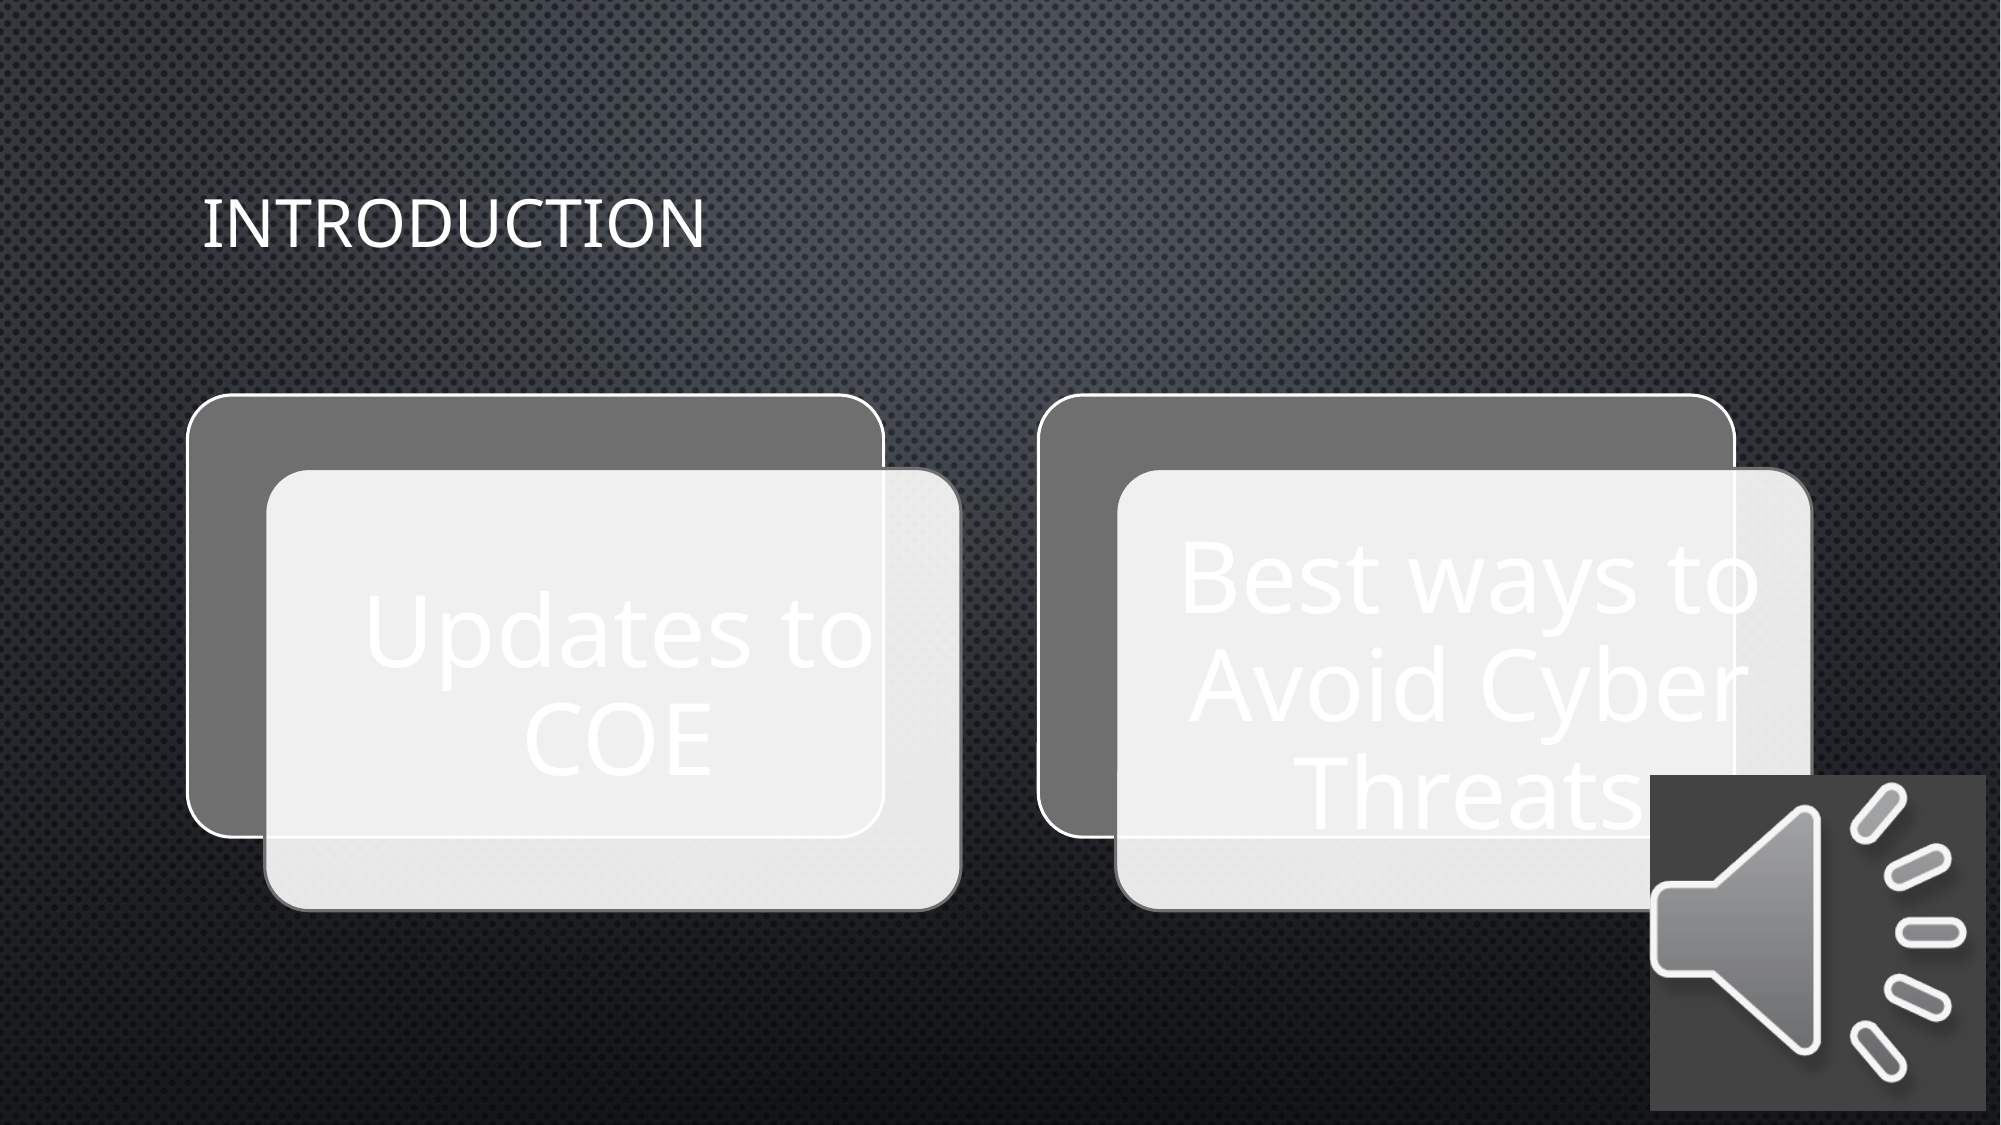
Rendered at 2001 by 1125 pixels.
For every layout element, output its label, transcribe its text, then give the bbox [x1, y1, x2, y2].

title Introduction [187, 99, 1813, 341]
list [186, 374, 1813, 931]
picture [1648, 773, 1987, 1112]
